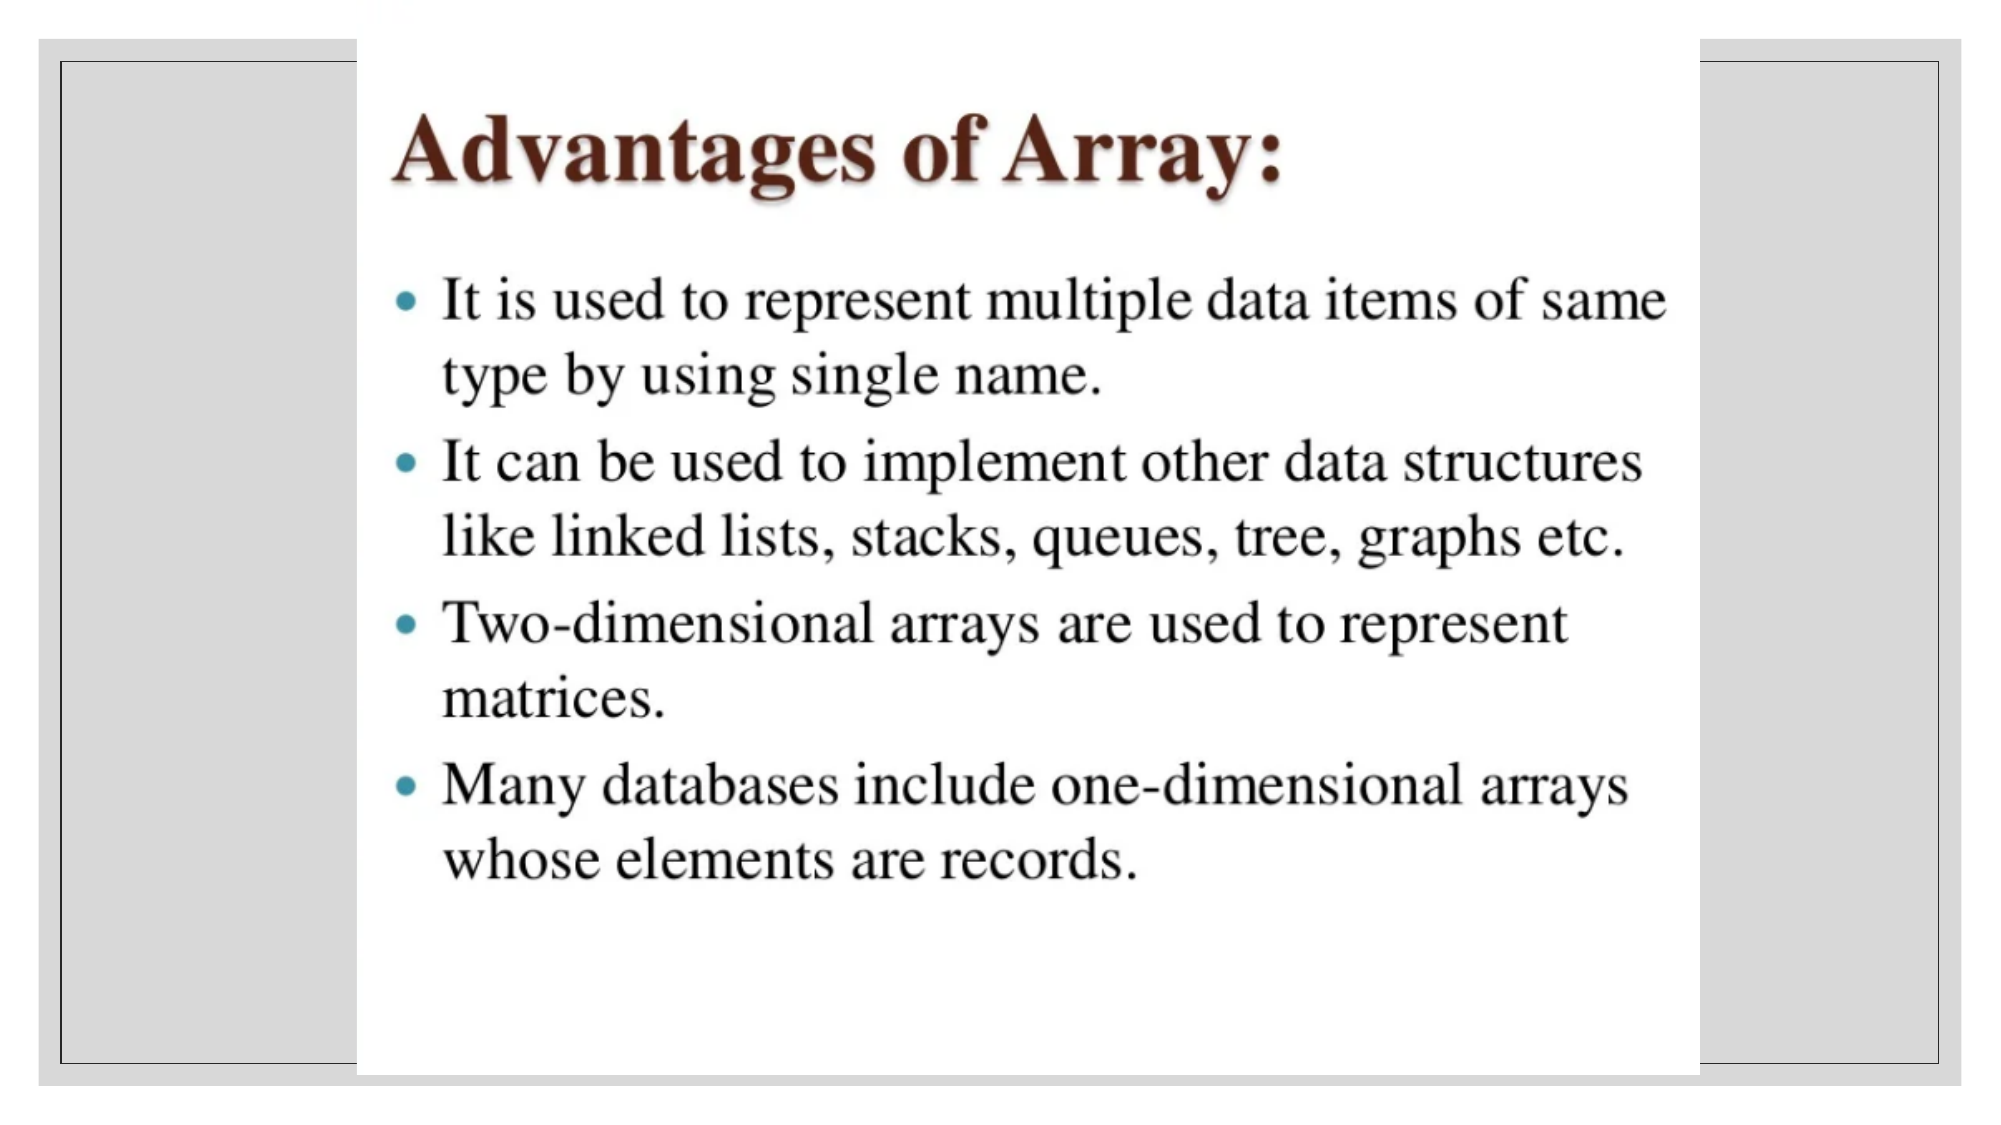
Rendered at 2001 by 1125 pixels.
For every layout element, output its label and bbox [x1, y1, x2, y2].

picture [356, 0, 1700, 1075]
